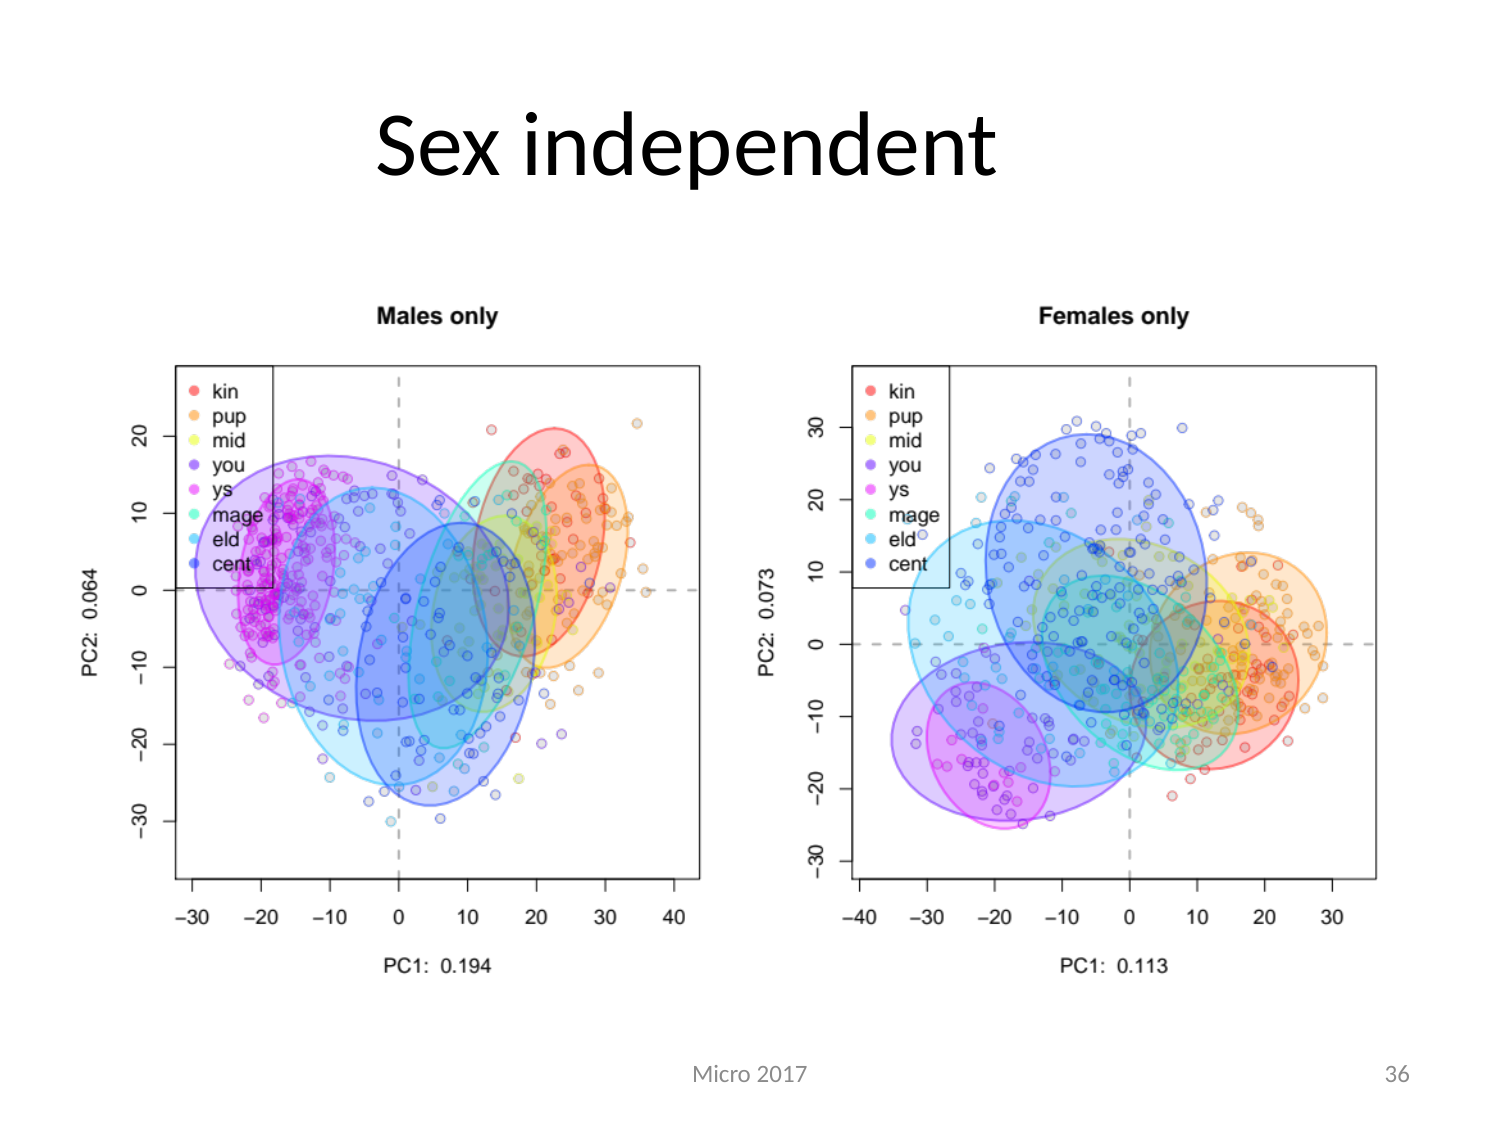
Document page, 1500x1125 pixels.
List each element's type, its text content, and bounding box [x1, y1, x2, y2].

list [74, 262, 1426, 1006]
title Sex independent [75, 45, 1425, 233]
footer Micro 2017 [512, 1042, 988, 1103]
slide_number 36 [1074, 1042, 1425, 1103]
